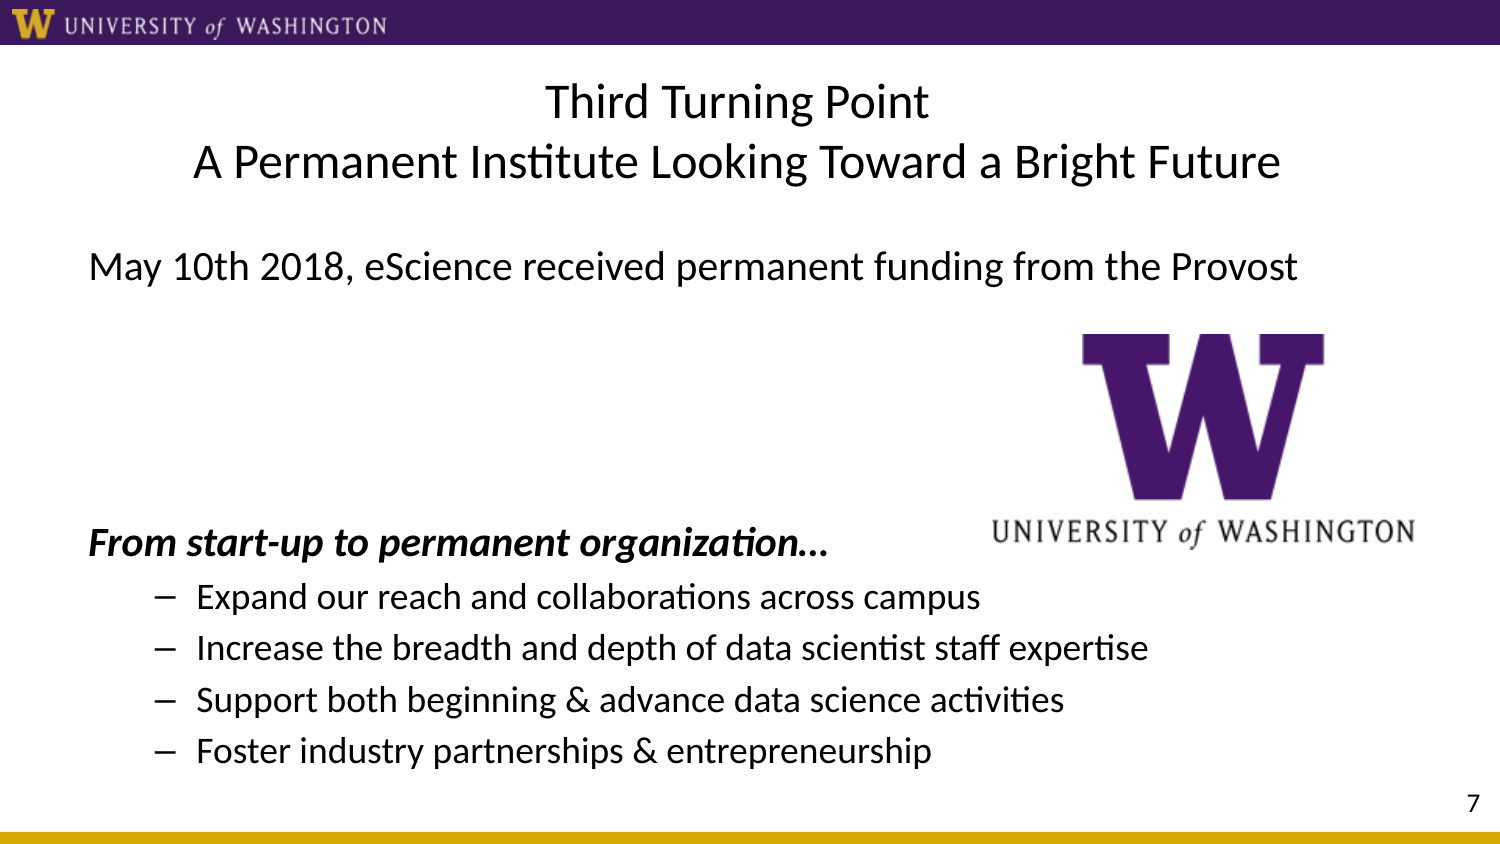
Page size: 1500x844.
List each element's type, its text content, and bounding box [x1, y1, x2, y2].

list May 10th 2018, eScience received permanent funding from the Provost From start-up to permanent organization… Expand our reach and collaborations across campus Increase the breadth and depth of data scientist staff expertise Support both beginning & advance data science activities Foster industry partnerships & entrepreneurship [75, 237, 1401, 813]
picture [12, 9, 387, 40]
slide_number 7 [1403, 779, 1494, 844]
title Third Turning Point A Permanent Institute Looking Toward a Bright Future [62, 71, 1413, 185]
picture [992, 334, 1416, 551]
